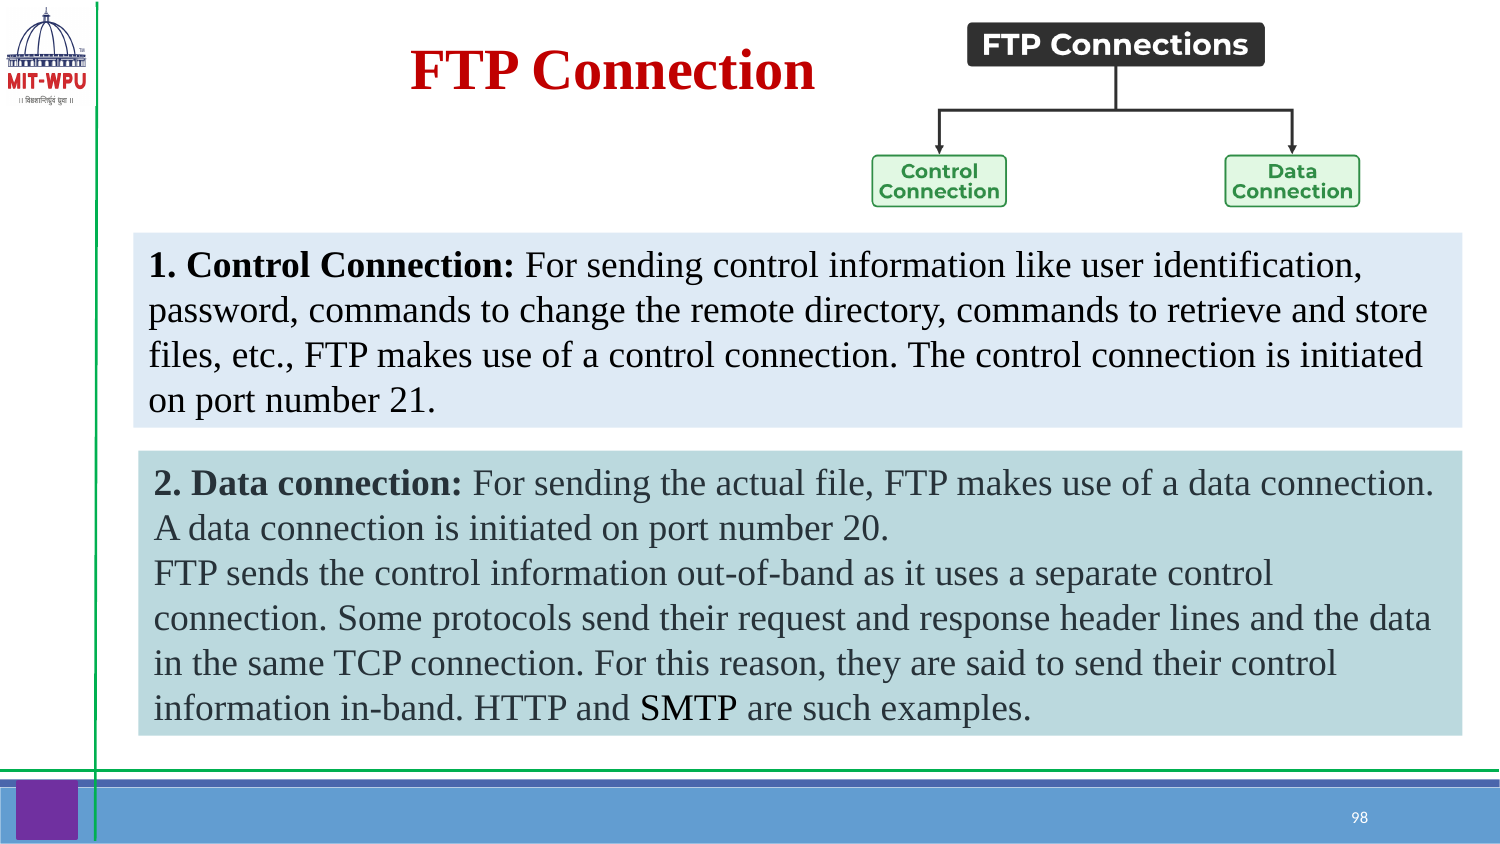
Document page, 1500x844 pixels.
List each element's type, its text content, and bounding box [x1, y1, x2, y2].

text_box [94, 780, 98, 842]
text_box FTP Connection [395, 23, 840, 109]
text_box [94, 111, 98, 770]
slide_number ‹#› [1218, 794, 1380, 840]
text_box [17, 782, 76, 839]
picture [864, 17, 1367, 217]
text_box 2. Data connection: For sending the actual file, FTP makes use of a data connection. A data connection is initiated on port number 20. FTP sends the control information out-of-band as it uses a separate control connection. Some protocols send their request and response header lines and the data in the same TCP connection. For this reason, they are said to send their control information in-band. HTTP and SMTP are such examples. [138, 450, 1463, 736]
text_box 1. Control Connection: For sending control information like user identification, password, commands to change the remote directory, commands to retrieve and store files, etc., FTP makes use of a control connection. The control connection is initiated on port number 21. [133, 232, 1463, 428]
picture [6, 7, 96, 106]
